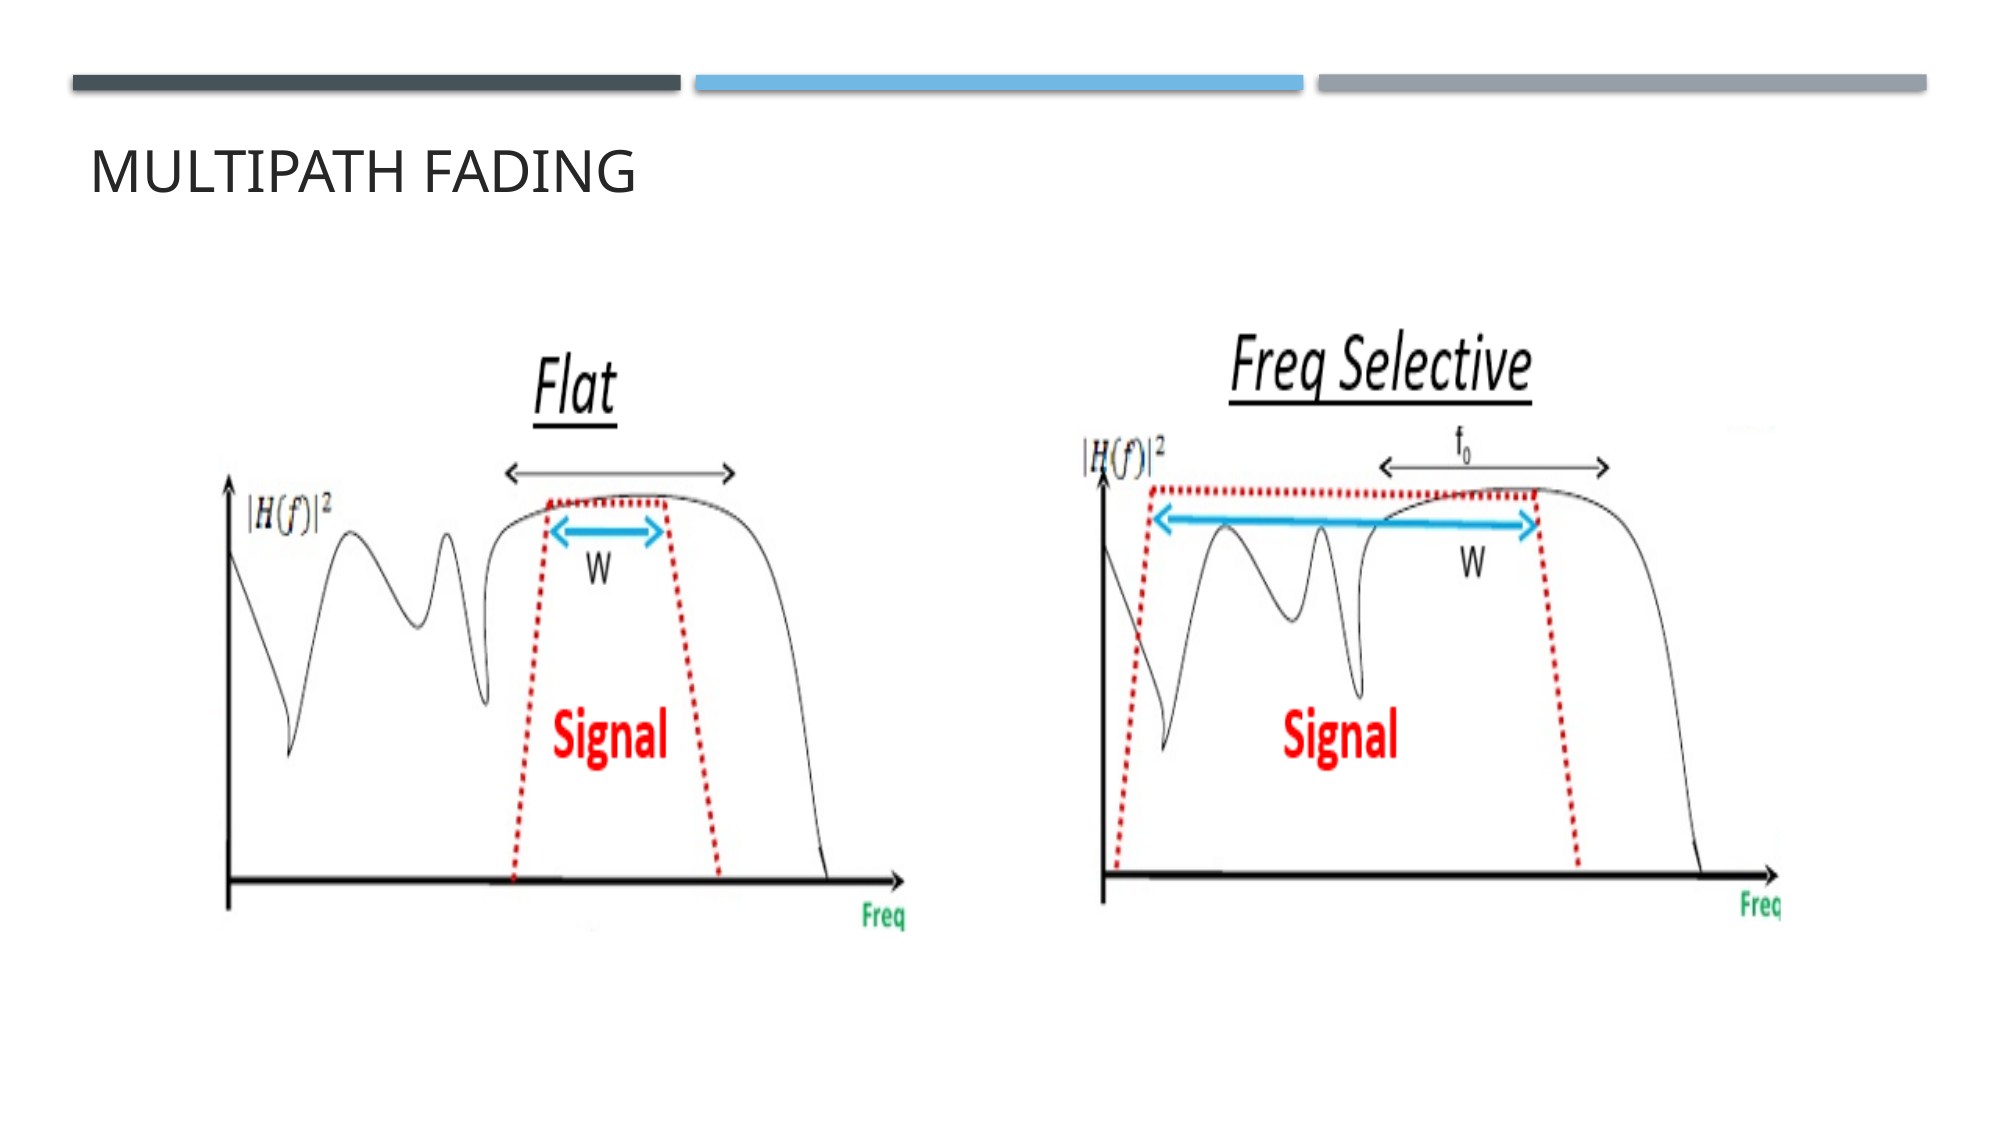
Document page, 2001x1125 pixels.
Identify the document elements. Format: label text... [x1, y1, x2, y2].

title Multipath Fading [74, 34, 1884, 212]
picture [207, 317, 1792, 946]
